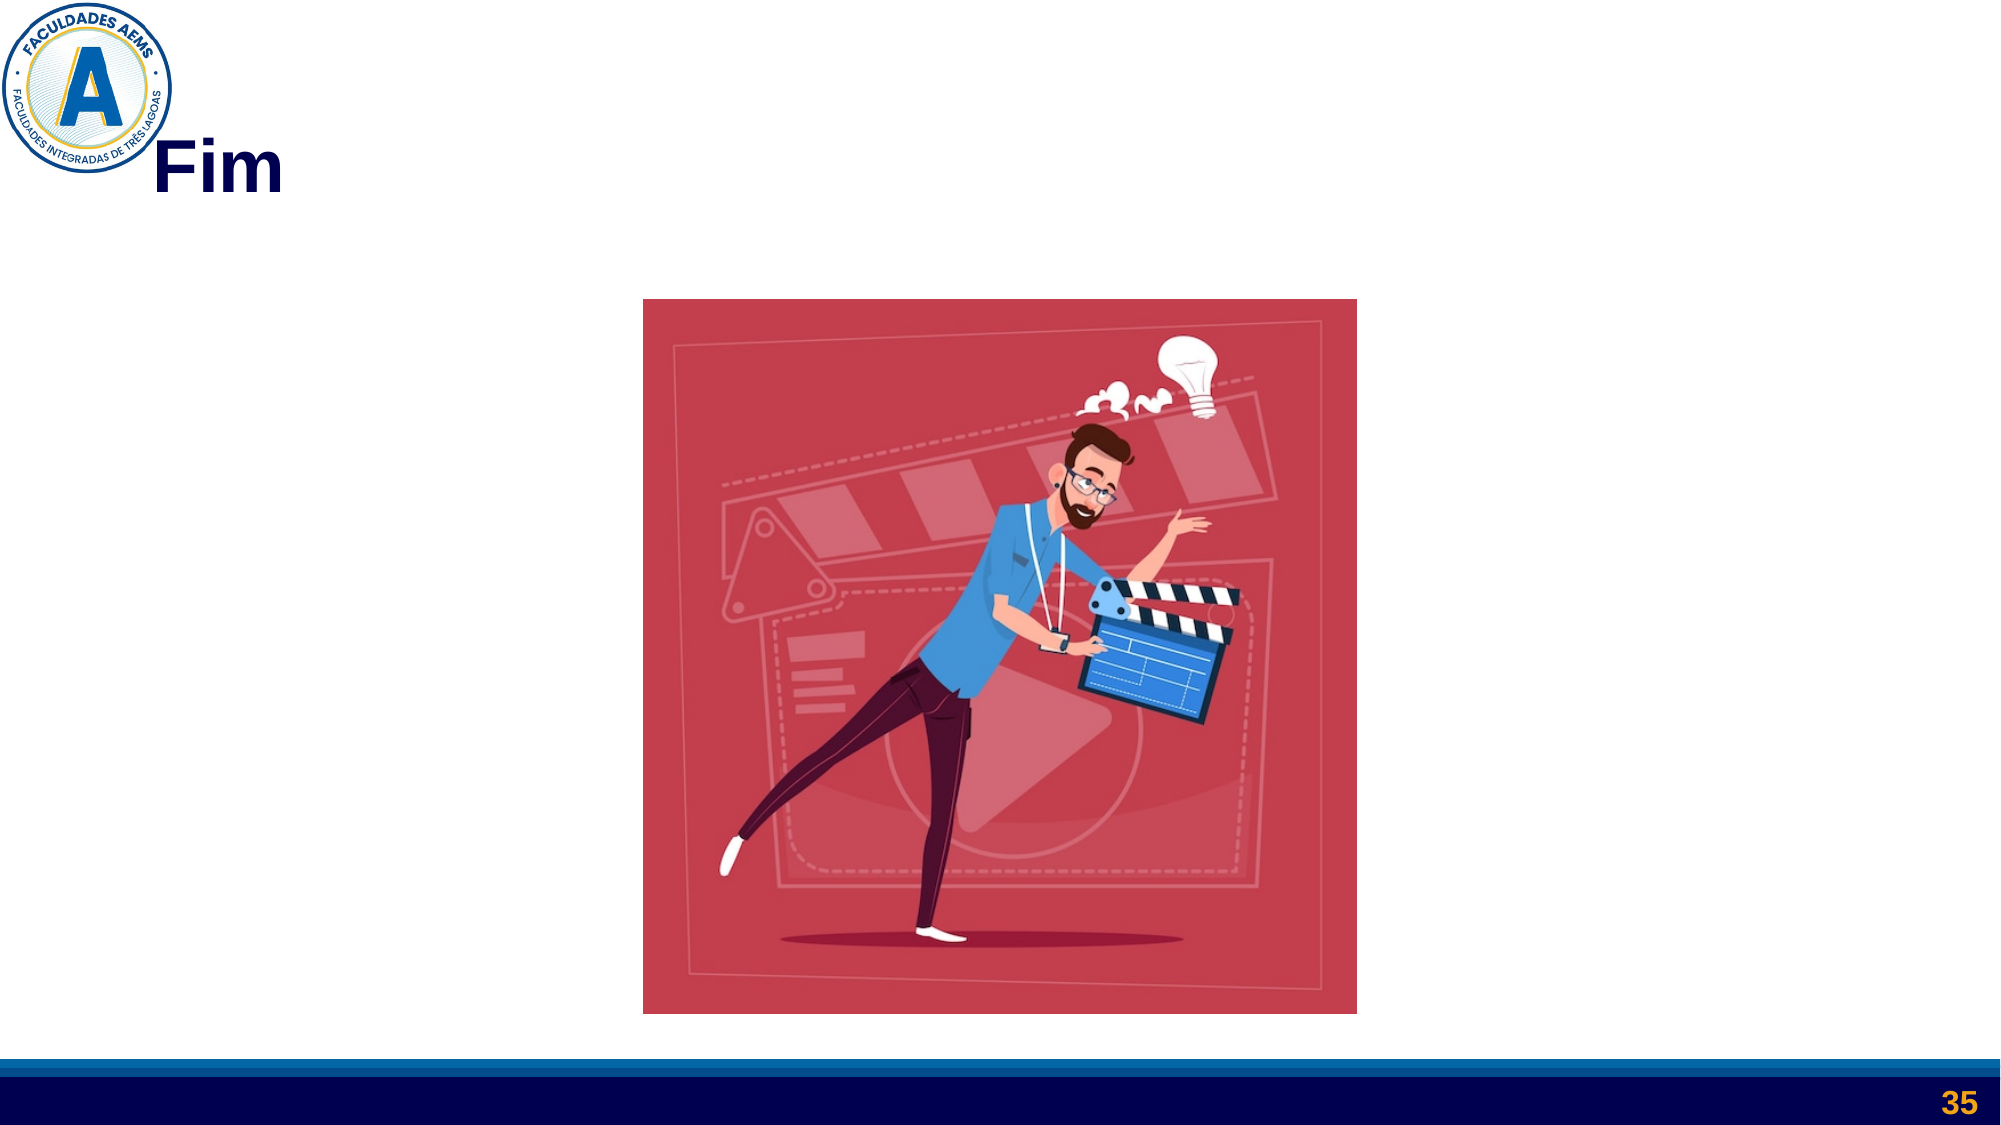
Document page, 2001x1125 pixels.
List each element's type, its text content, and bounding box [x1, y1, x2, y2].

title Fim [137, 59, 1863, 278]
picture [0, 1, 173, 175]
picture [642, 298, 1358, 1014]
